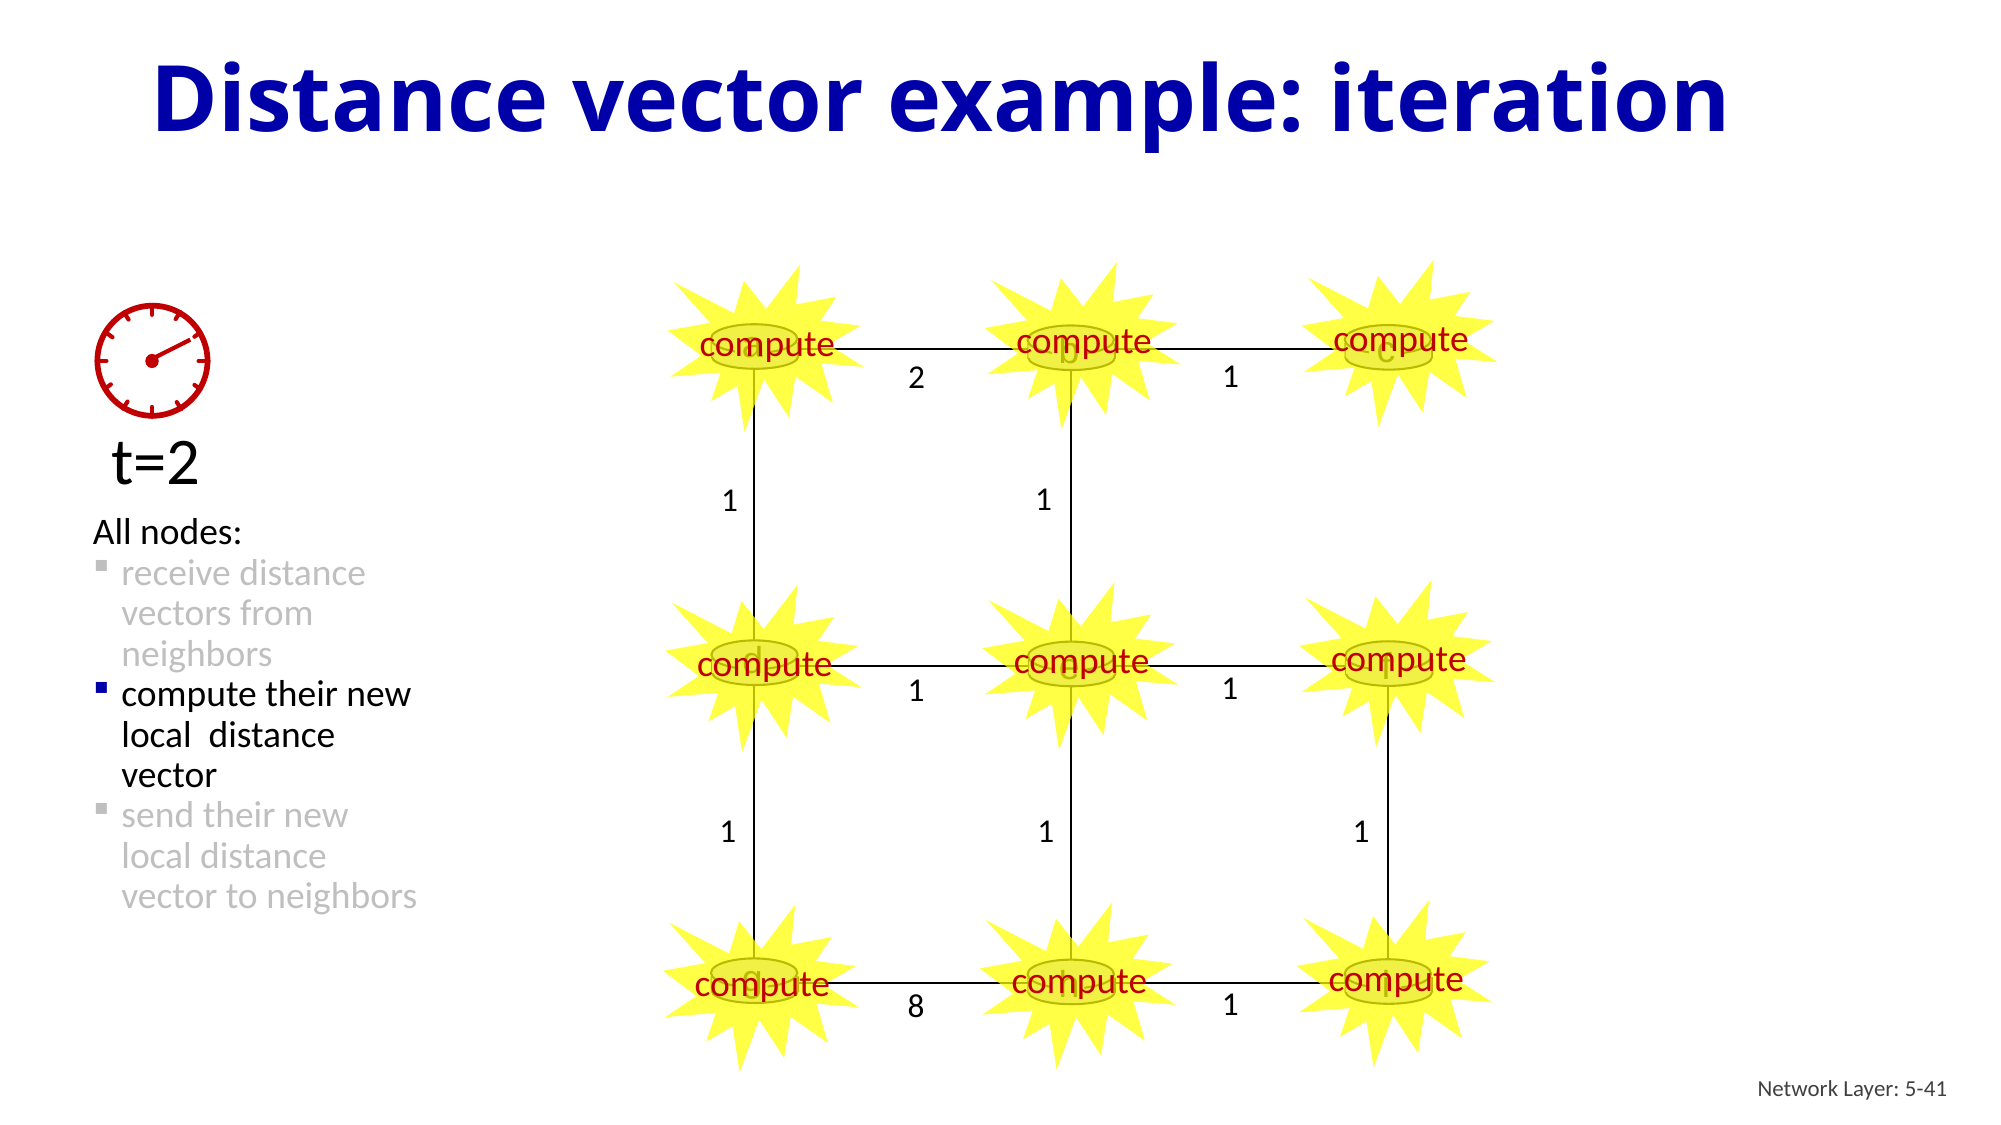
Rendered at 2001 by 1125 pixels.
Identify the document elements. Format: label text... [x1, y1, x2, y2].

text_box All nodes: receive distance vectors from neighbors compute their new local distance vector send their new local distance vector to neighbors [78, 505, 439, 925]
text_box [95, 304, 217, 507]
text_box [150, 339, 191, 360]
title Distance vector example: iteration [135, 28, 1861, 176]
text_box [662, 259, 1498, 1073]
slide_number Network Layer: 5-41 [1512, 1056, 1963, 1117]
